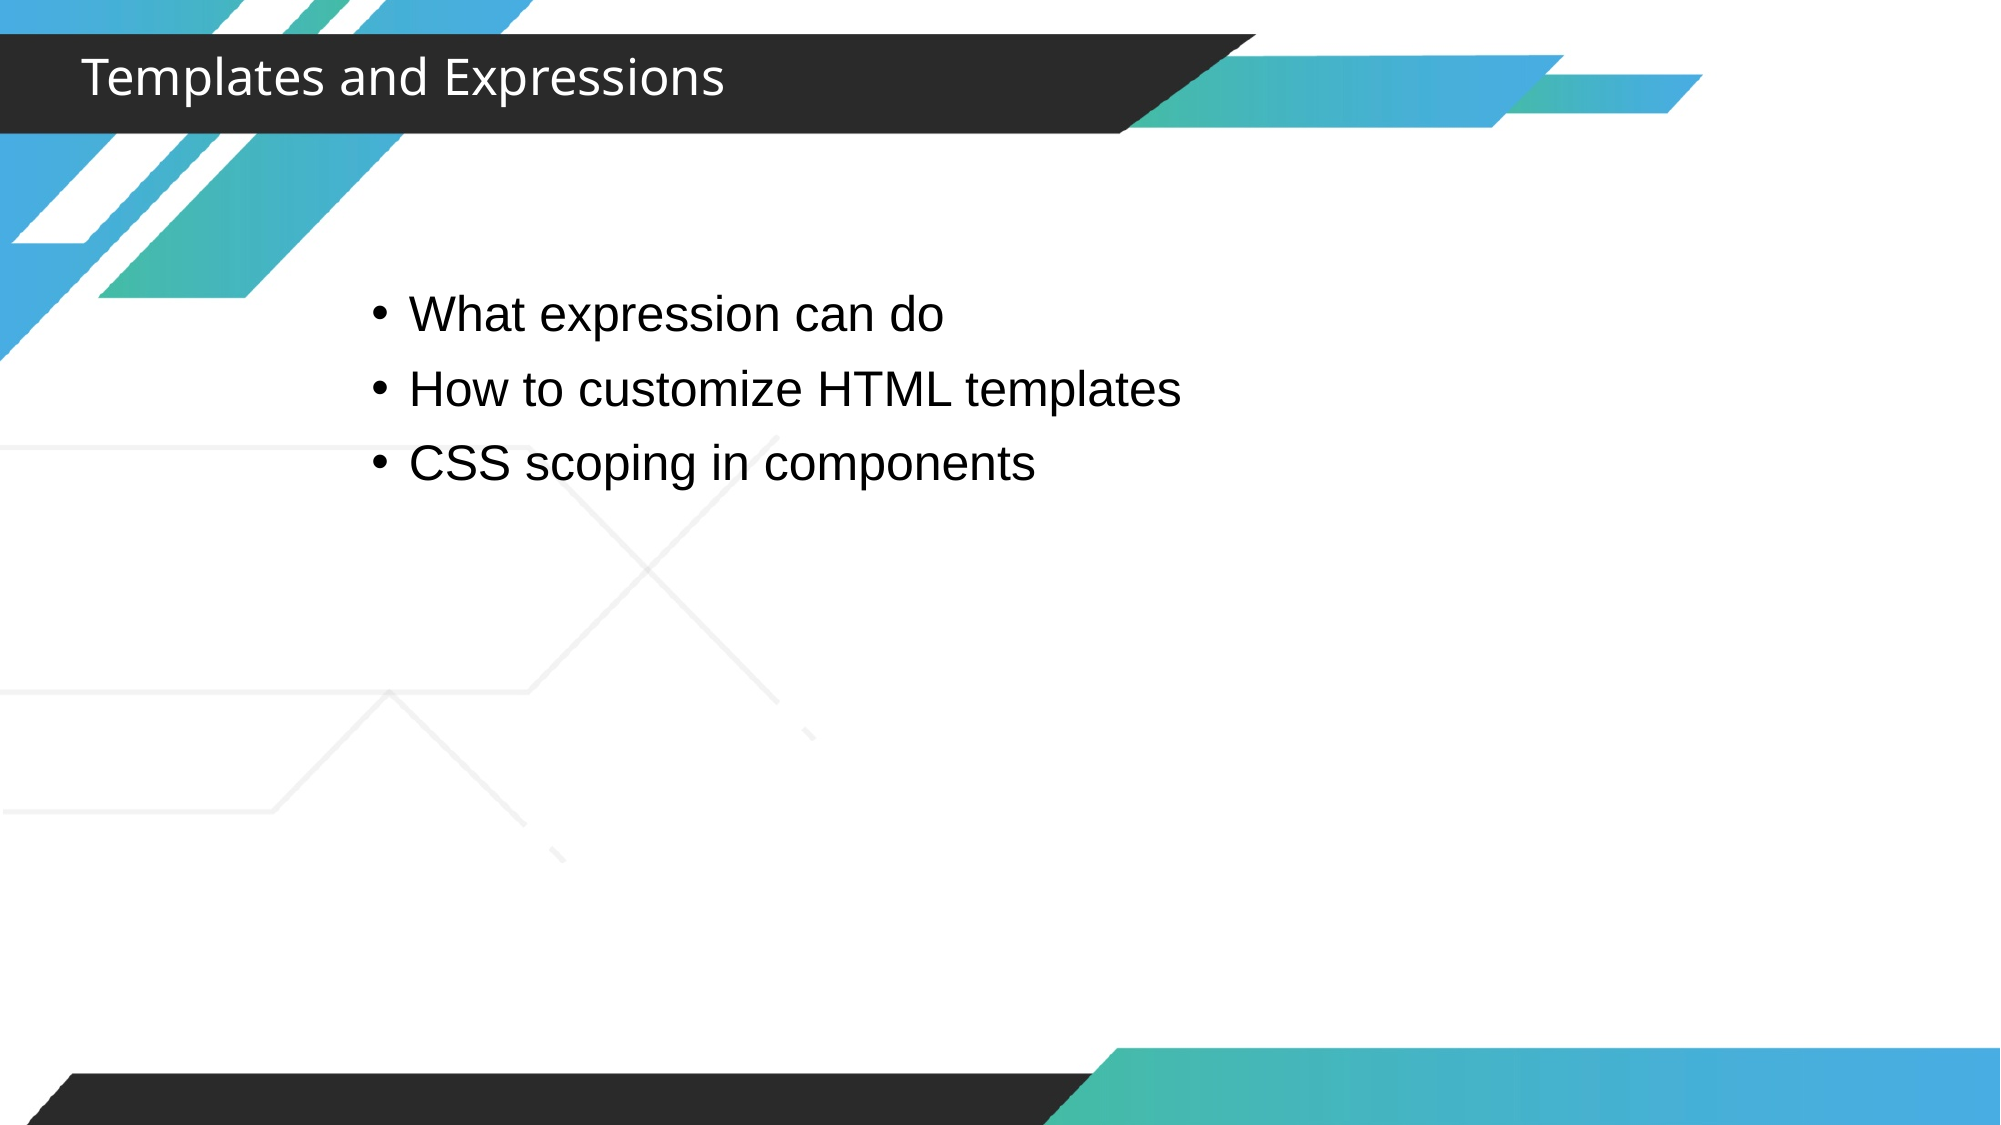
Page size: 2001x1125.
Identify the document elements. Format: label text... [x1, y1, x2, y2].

picture [0, 0, 2000, 1125]
title Templates and Expressions [66, 29, 861, 130]
list What expression can do How to customize HTML templates CSS scoping in components [356, 280, 1467, 763]
